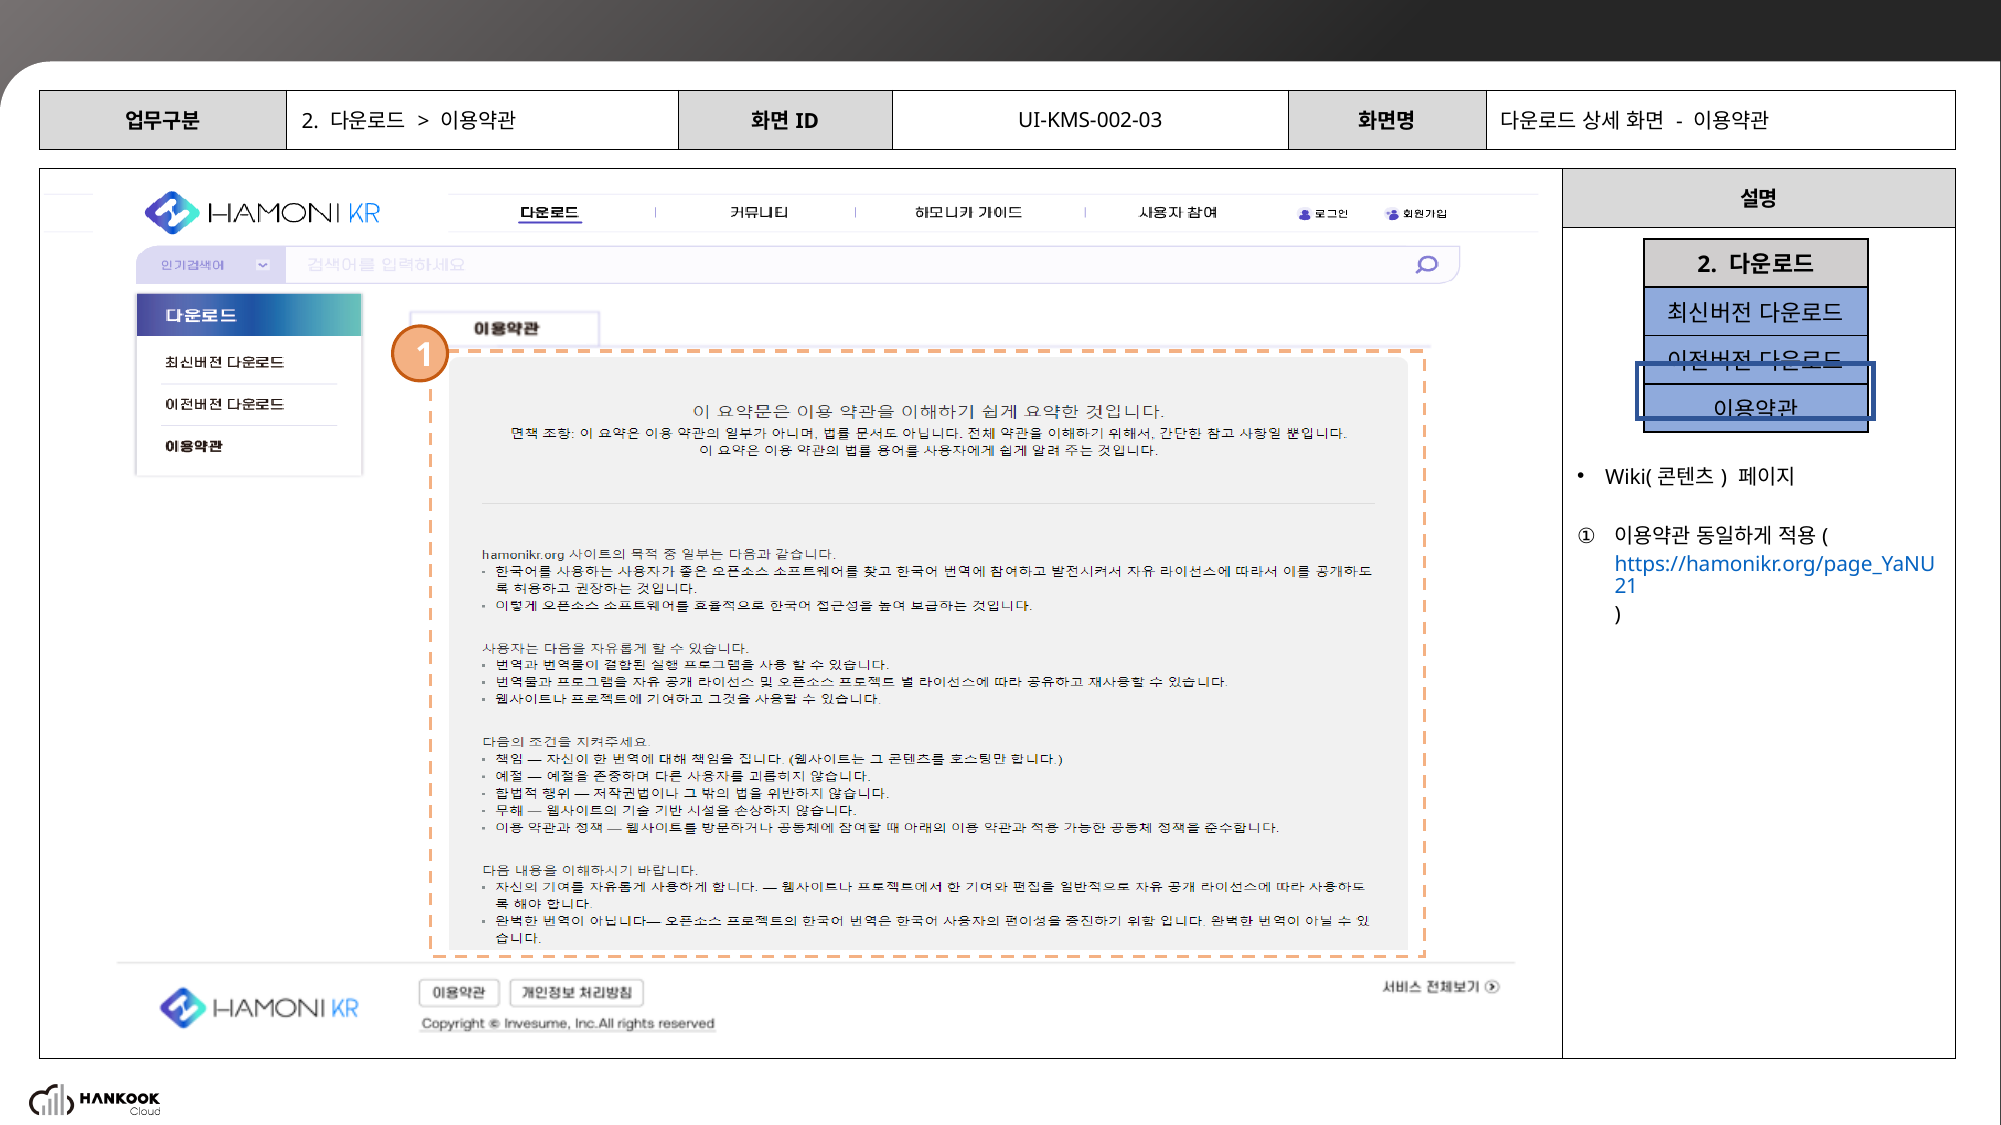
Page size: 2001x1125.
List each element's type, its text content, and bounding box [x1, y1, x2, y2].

table_header 2. 다운로드 > 이용약관 [287, 91, 678, 149]
table_header UI-KMS-002-03 [893, 91, 1288, 149]
table_header 업무구분 [40, 91, 286, 149]
text_box [1636, 362, 1874, 419]
table_header [40, 169, 1562, 1058]
table_header 화면명 [1289, 91, 1486, 149]
table_header 설명 [1563, 169, 1955, 227]
text_box 1 [391, 328, 449, 382]
table_cell 최신버전 다운로드 [1645, 288, 1867, 335]
table_cell Wiki(콘텐츠) 페이지 이용약관 동일하게 적용(https://hamonikr.org/page_YaNU21) [1563, 228, 1955, 1058]
text_box [430, 353, 1425, 957]
table_header 화면ID [679, 91, 892, 149]
picture [112, 959, 1519, 1044]
picture [406, 307, 1437, 353]
picture [29, 1084, 160, 1116]
table_header 다운로드 상세 화면 - 이용약관 [1487, 91, 1955, 149]
table_header 2. 다운로드 [1645, 240, 1867, 286]
picture [43, 181, 1539, 480]
picture [448, 355, 1411, 950]
table_cell 이전버전 다운로드 [1645, 336, 1867, 362]
table_cell 이용약관 [1645, 419, 1867, 431]
